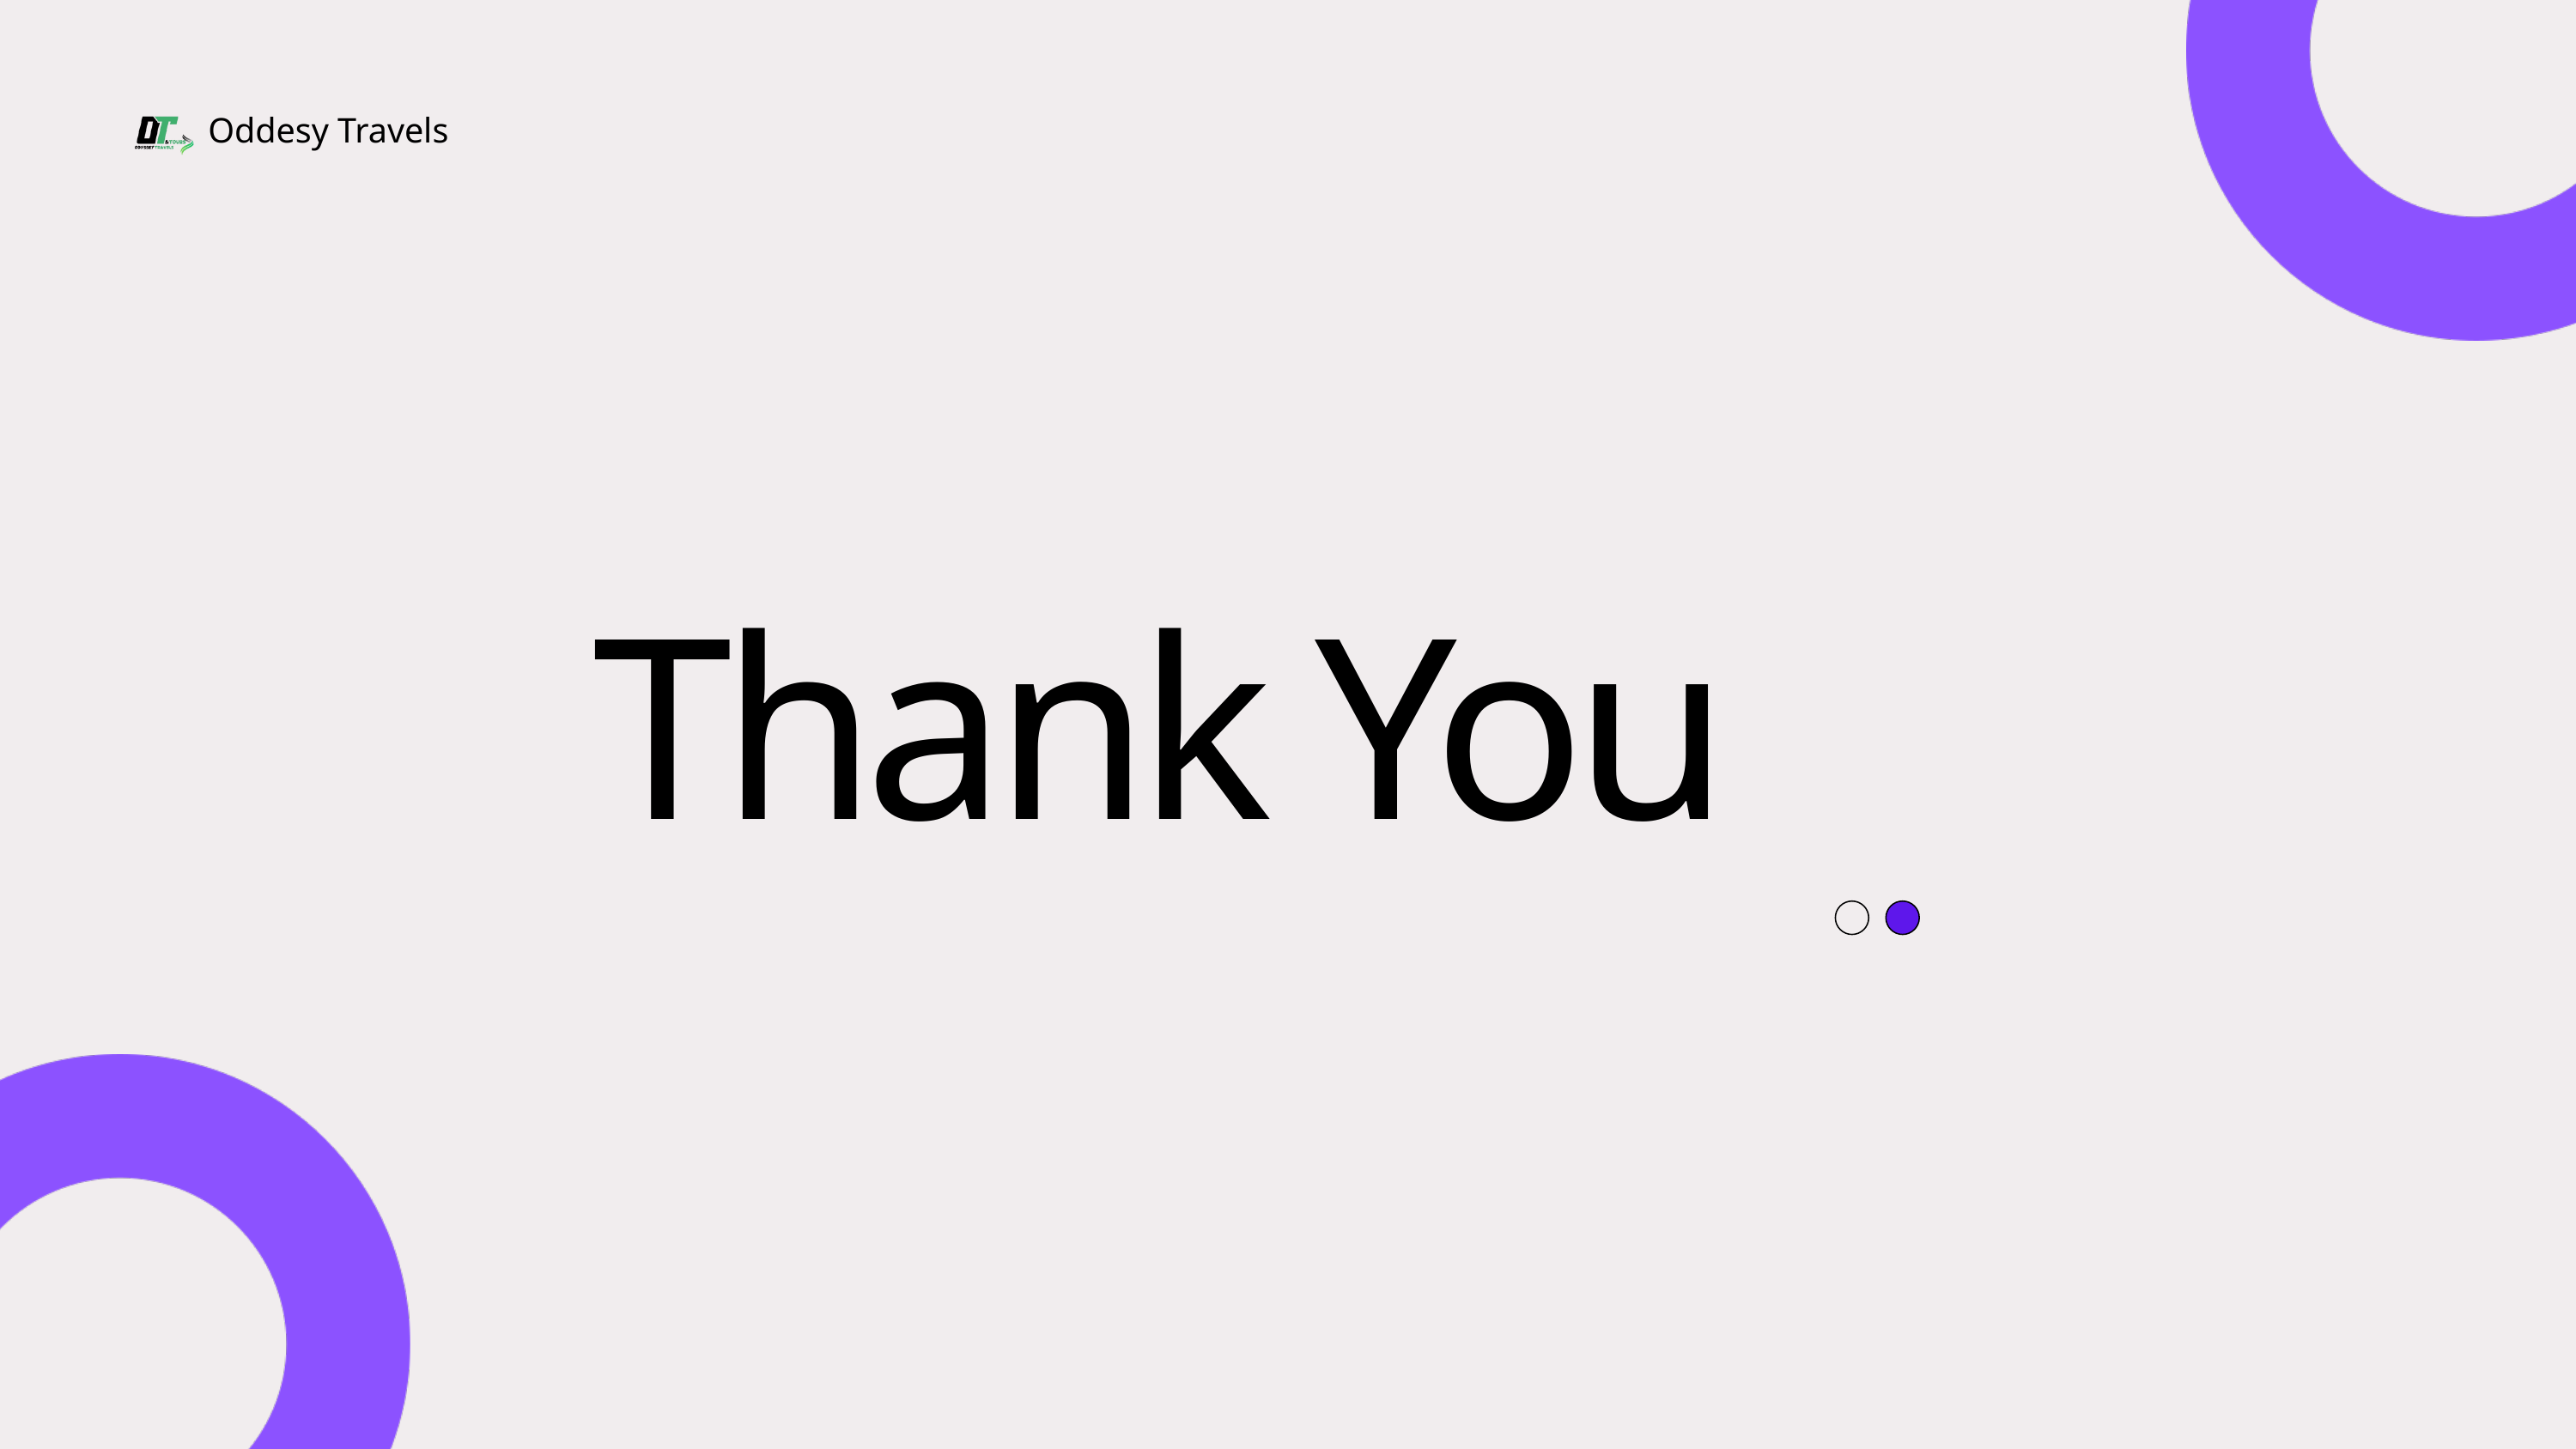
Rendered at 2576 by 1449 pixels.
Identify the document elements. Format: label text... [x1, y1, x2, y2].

text_box [2186, 0, 2576, 341]
text_box [0, 1054, 410, 1449]
text_box [120, 83, 209, 173]
text_box Thank You [592, 583, 1984, 870]
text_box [1886, 900, 1920, 935]
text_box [1835, 900, 1869, 935]
text_box Oddesy Travels [208, 102, 483, 150]
